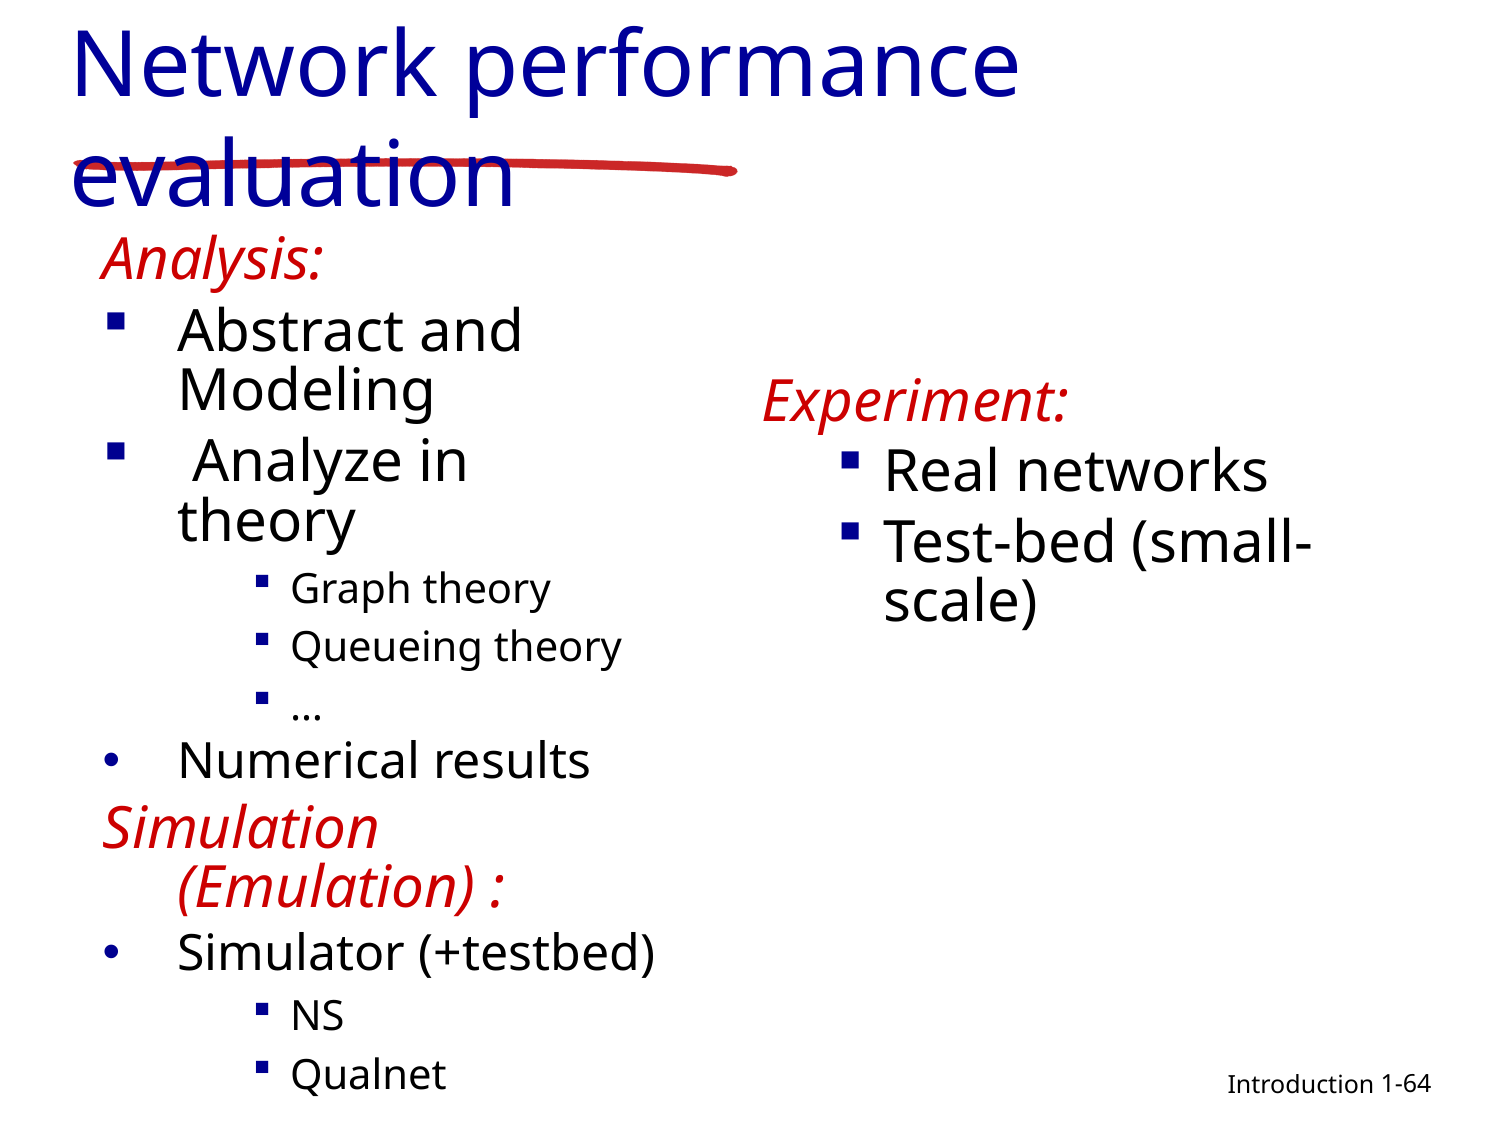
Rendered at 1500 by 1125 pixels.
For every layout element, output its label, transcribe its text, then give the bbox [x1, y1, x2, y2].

footer Introduction [914, 1060, 1391, 1109]
slide_number 1-64 [1365, 1059, 1477, 1106]
title Network performance evaluation [54, 21, 1330, 209]
list Experiment: Real networks Test-bed (small-scale) [746, 371, 1461, 802]
picture [70, 153, 746, 183]
list Analysis: Abstract and Modeling Analyze in theory Graph theory Queueing theory … Numerical results Simulation (Emulation) : Simulator (+testbed) NS Qualnet [87, 224, 675, 1063]
